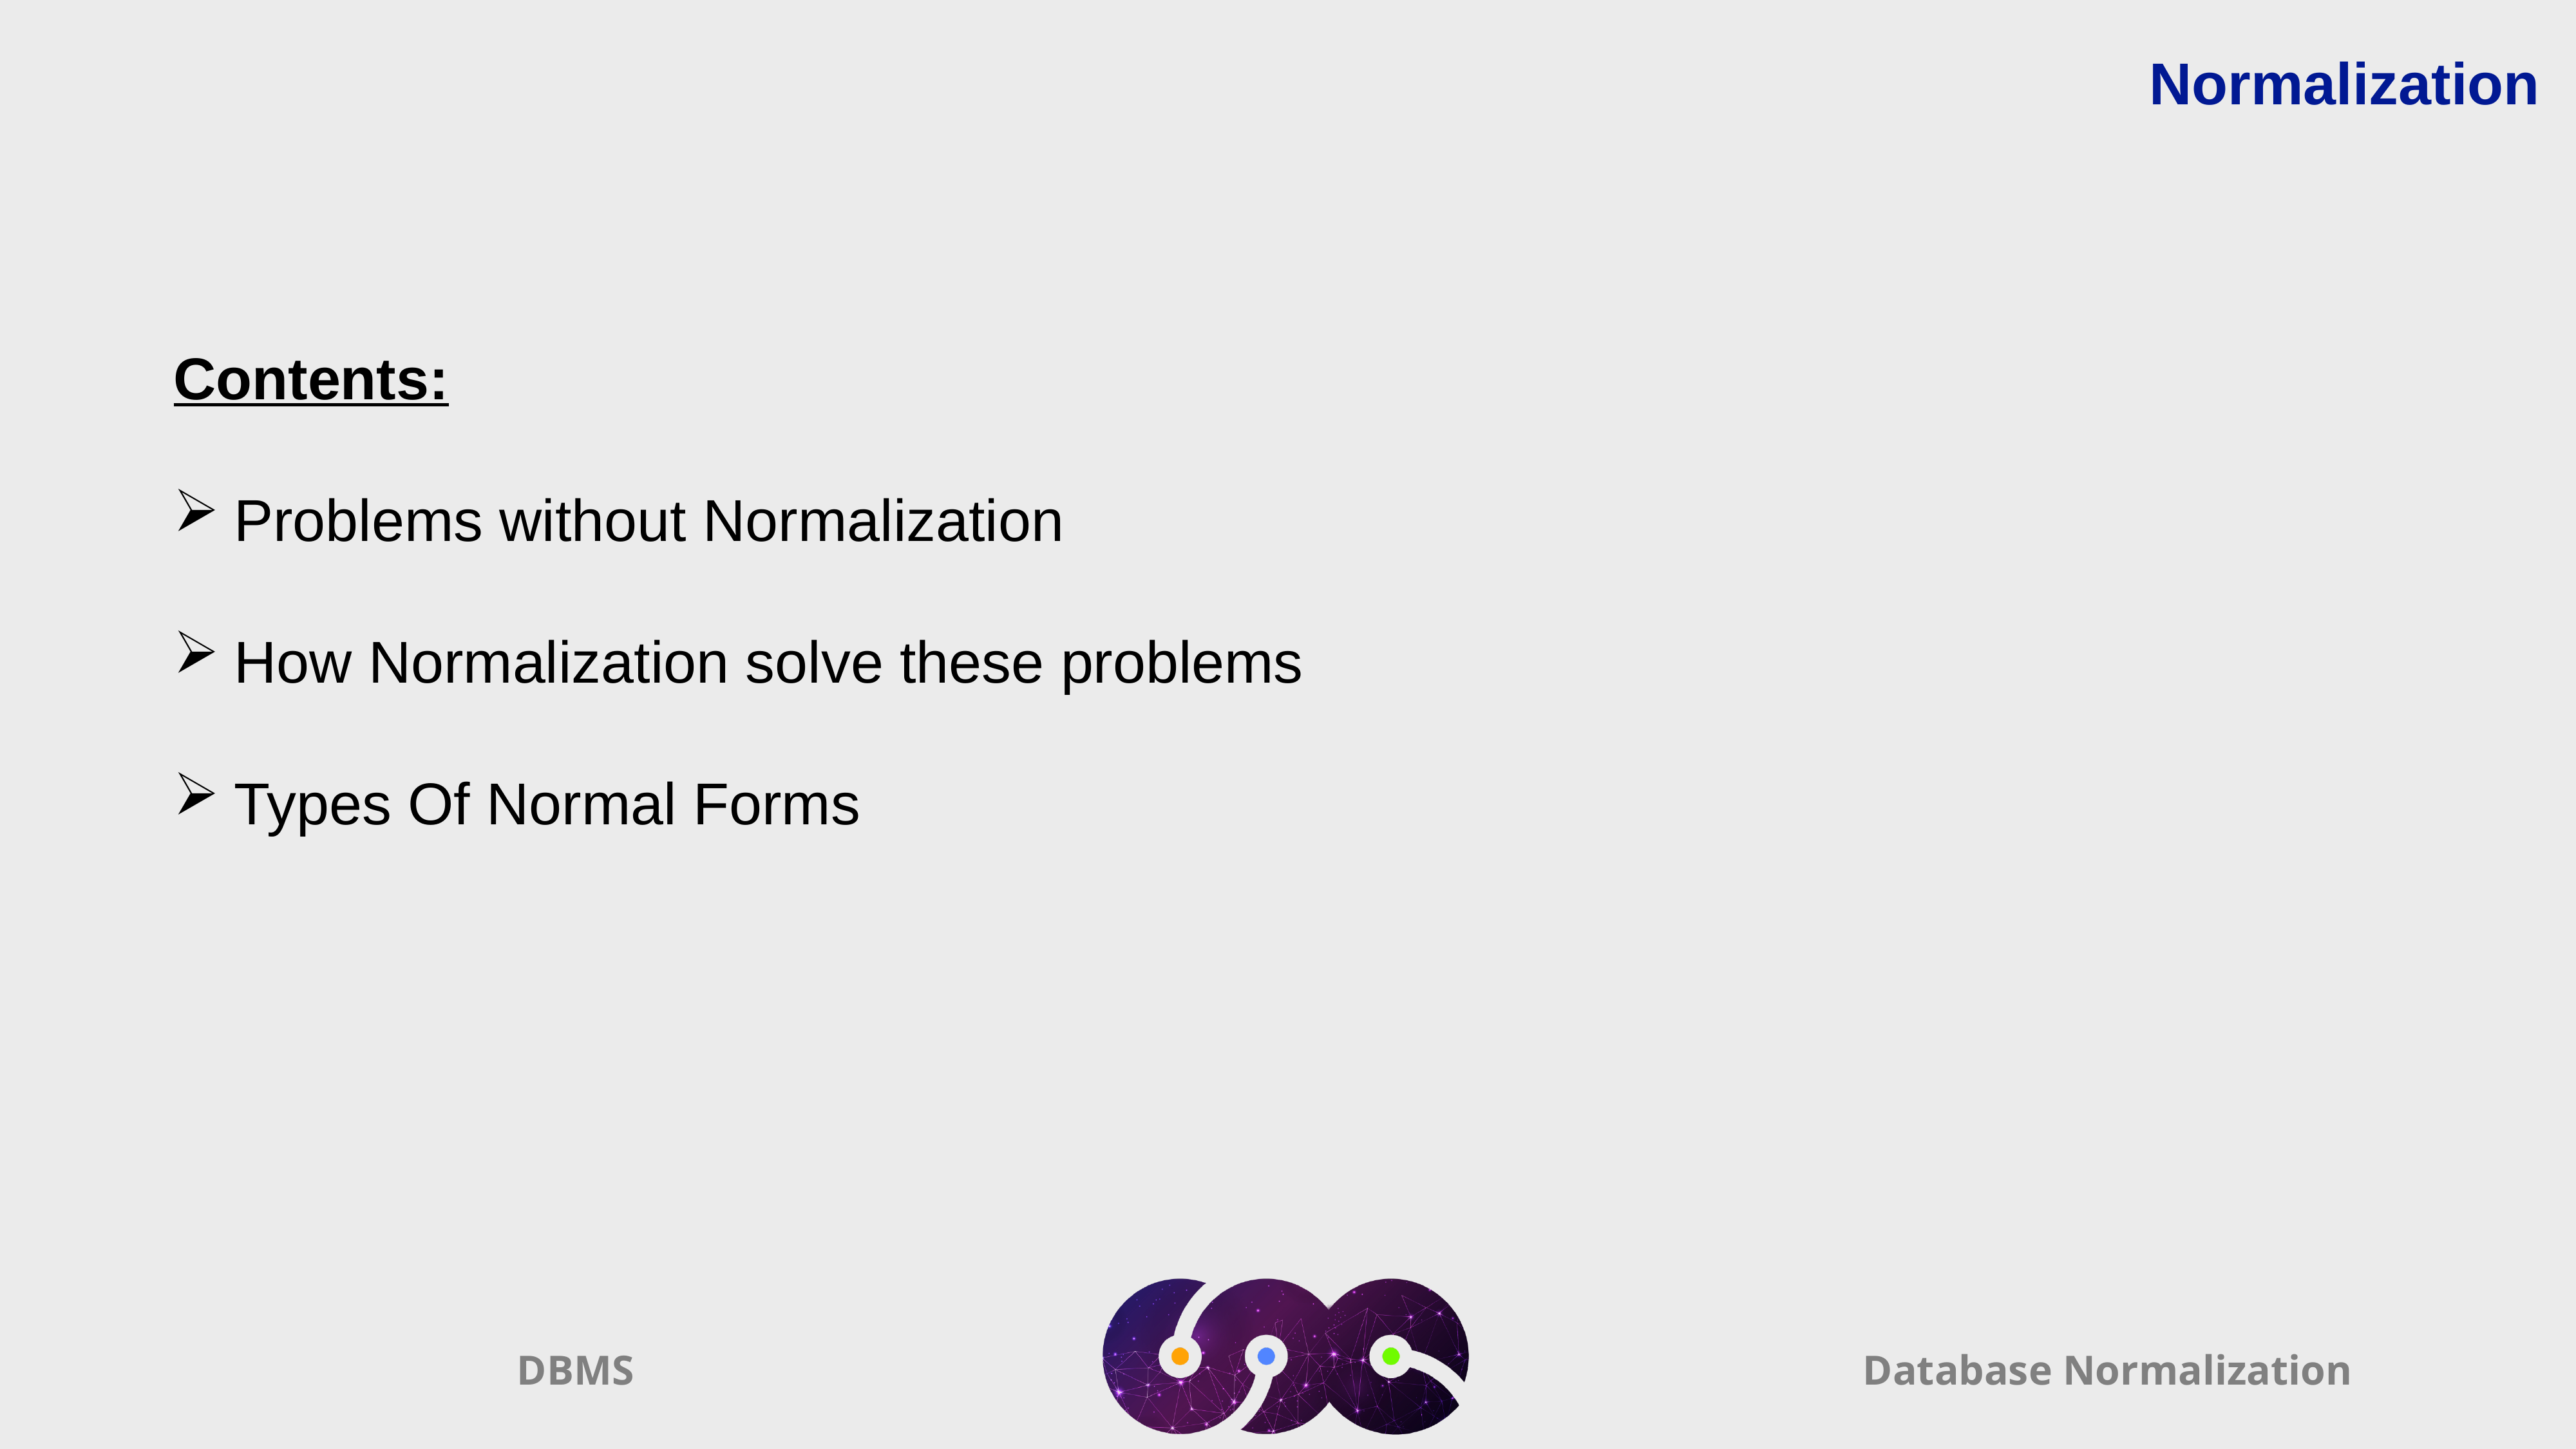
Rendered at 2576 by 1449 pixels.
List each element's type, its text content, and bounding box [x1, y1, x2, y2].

text_box Normalization [940, 40, 2546, 193]
text_box Contents: Problems without Normalization How Normalization solve these problems Types Of Normal Forms [164, 336, 2331, 842]
text_box [122, 310, 1728, 419]
picture [1093, 1267, 1483, 1449]
